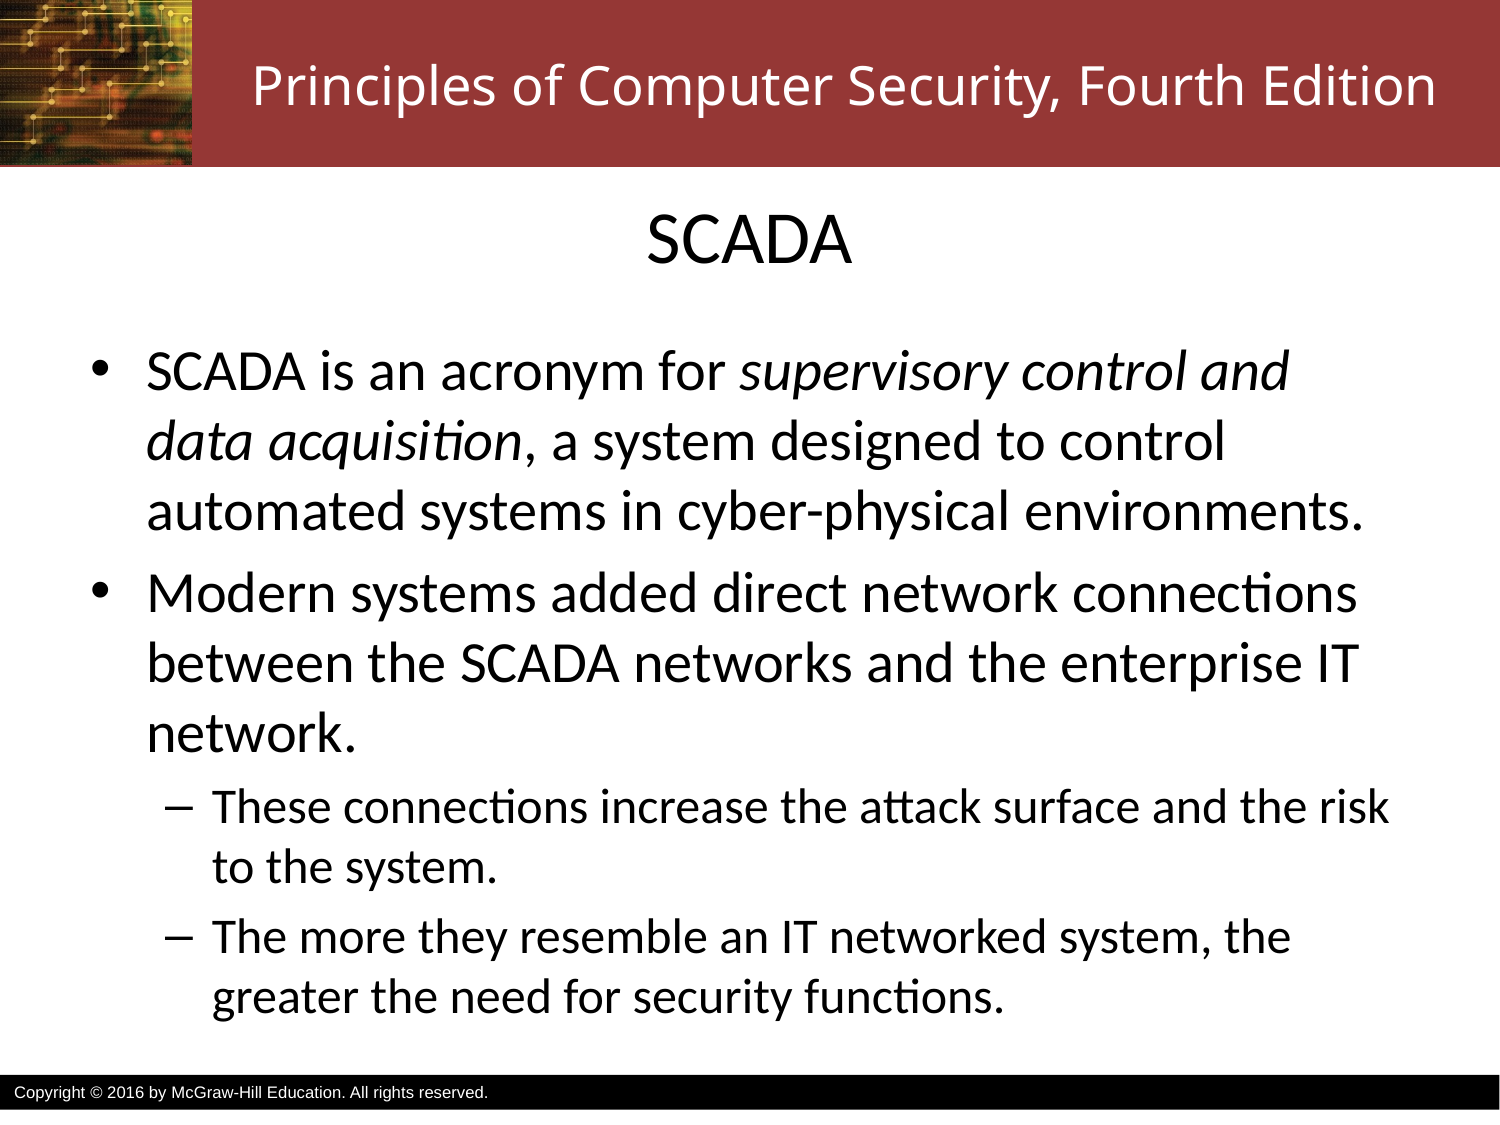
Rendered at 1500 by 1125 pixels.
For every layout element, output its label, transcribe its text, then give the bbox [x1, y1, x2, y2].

title SCADA [75, 181, 1425, 324]
list SCADA is an acronym for supervisory control and data acquisition, a system designed to control automated systems in cyber-physical environments. Modern systems added direct network connections between the SCADA networks and the enterprise IT network. These connections increase the attack surface and the risk to the system. The more they resemble an IT networked system, the greater the need for security functions. [75, 324, 1425, 1005]
picture [0, 0, 192, 165]
